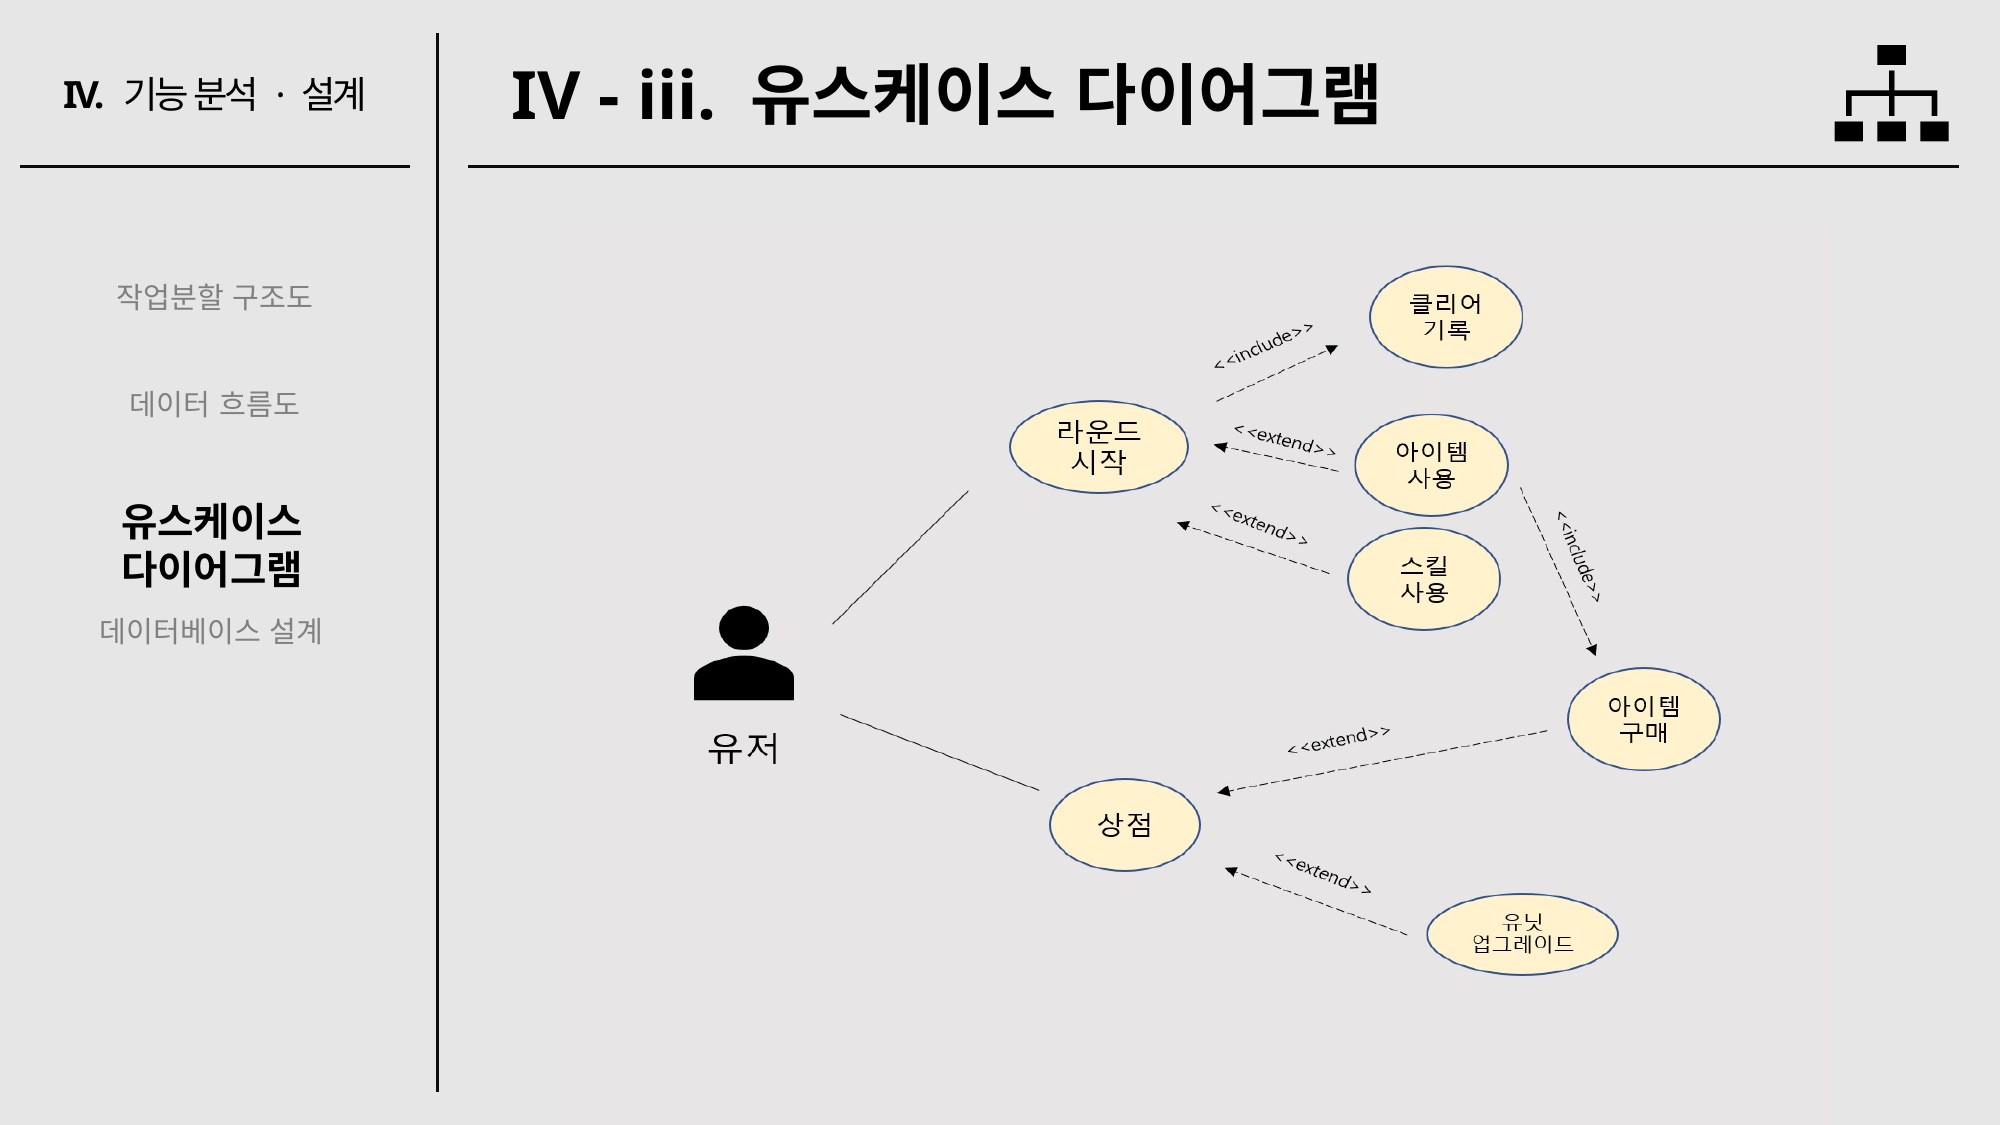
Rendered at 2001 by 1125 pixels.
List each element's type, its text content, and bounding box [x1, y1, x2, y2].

picture [1823, 25, 1960, 161]
text_box IV. 기능 분석 · 설계 [19, 63, 411, 123]
picture [559, 214, 1836, 1125]
text_box IV - iii. 유스케이스 다이어그램 [496, 45, 1823, 141]
text_box 데이터 흐름도 [19, 378, 411, 429]
text_box 작업분할 구조도 [19, 272, 411, 322]
text_box 유스케이스 다이어그램 [16, 489, 408, 600]
text_box 데이터베이스 설계 [16, 605, 408, 656]
